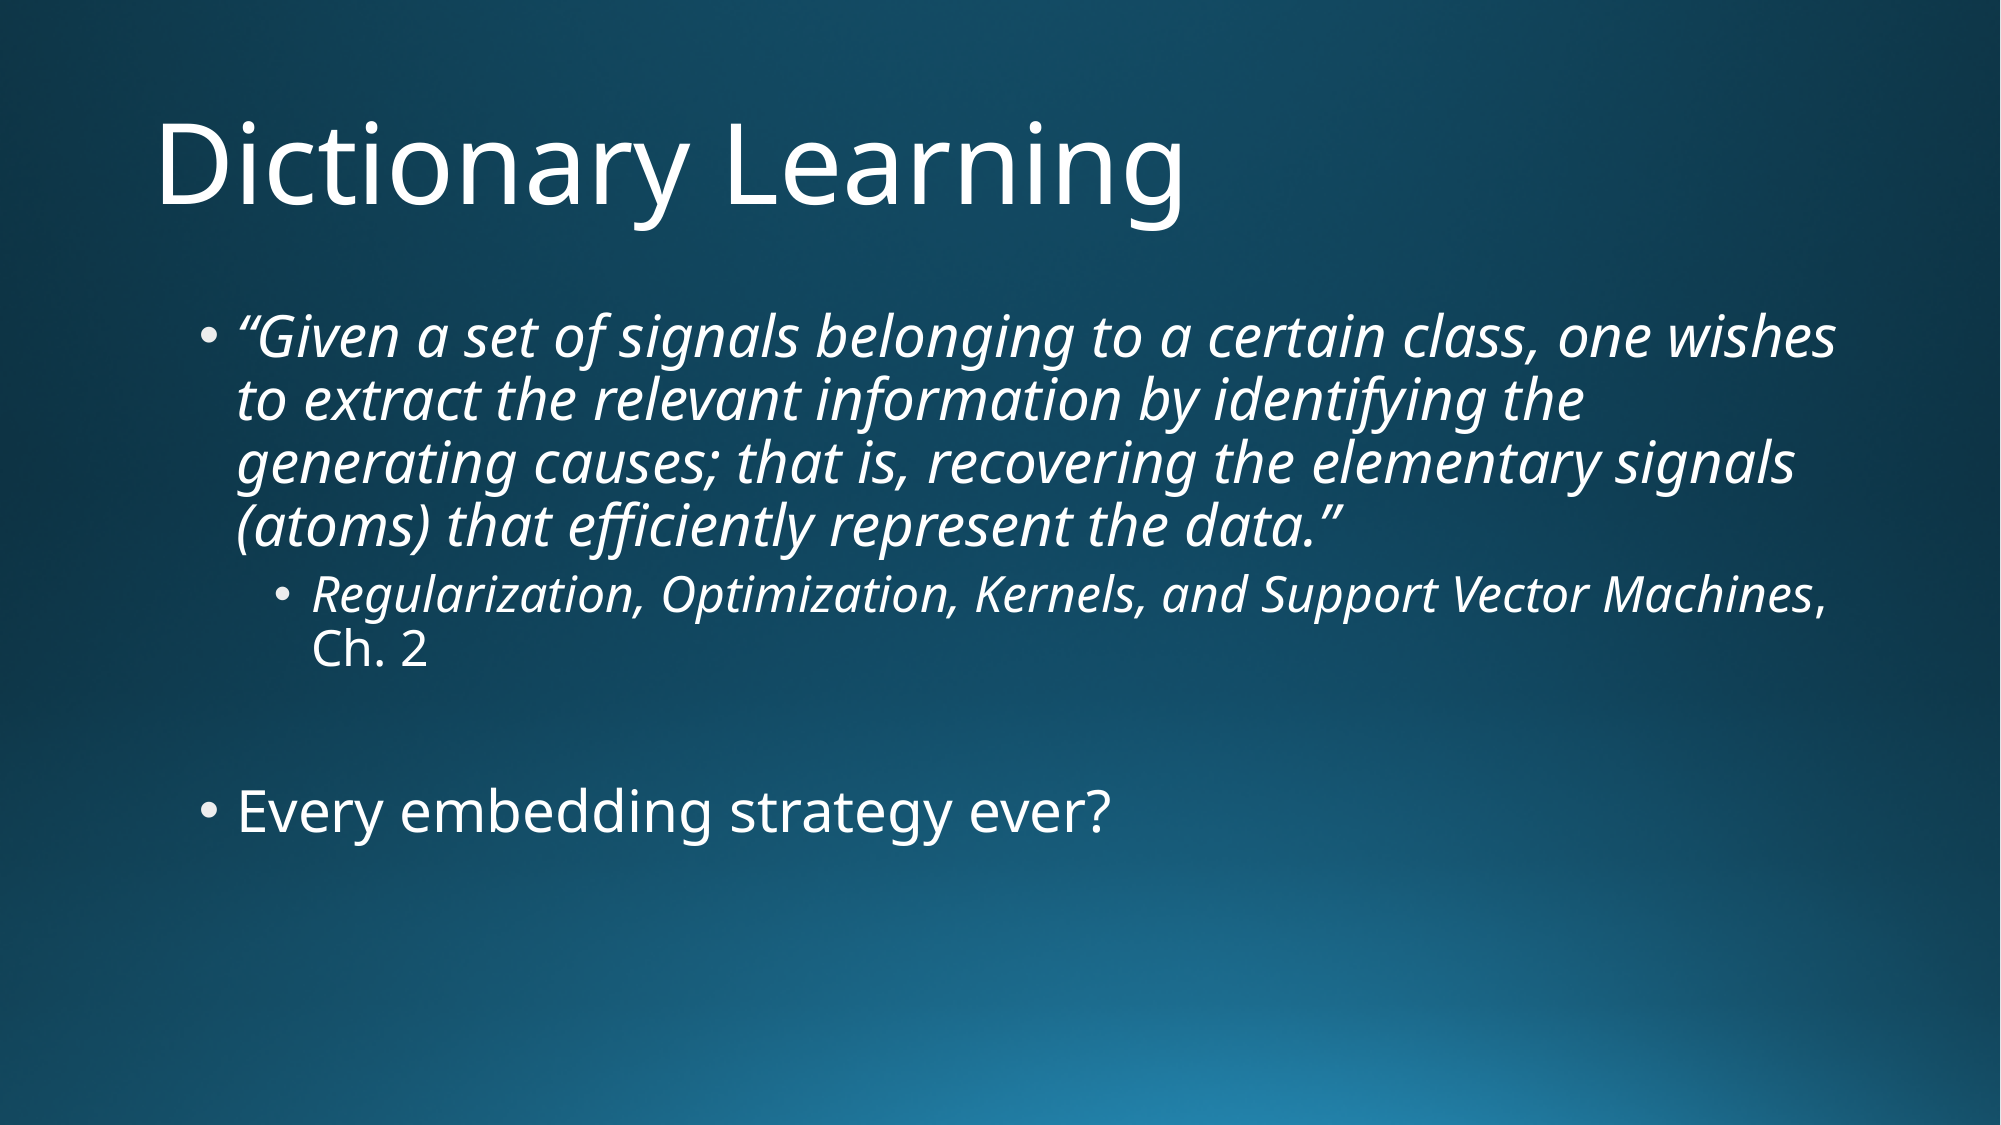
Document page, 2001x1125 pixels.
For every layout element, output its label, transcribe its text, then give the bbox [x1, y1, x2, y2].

title Dictionary Learning [137, 59, 1863, 278]
picture [0, 0, 2001, 1125]
list “Given a set of signals belonging to a certain class, one wishes to extract the relevant information by identifying the generating causes; that is, recovering the elementary signals (atoms) that efficiently represent the data.” Regularization, Optimization, Kernels, and Support Vector Machines, Ch. 2 Every embedding strategy ever? [183, 299, 1863, 1014]
